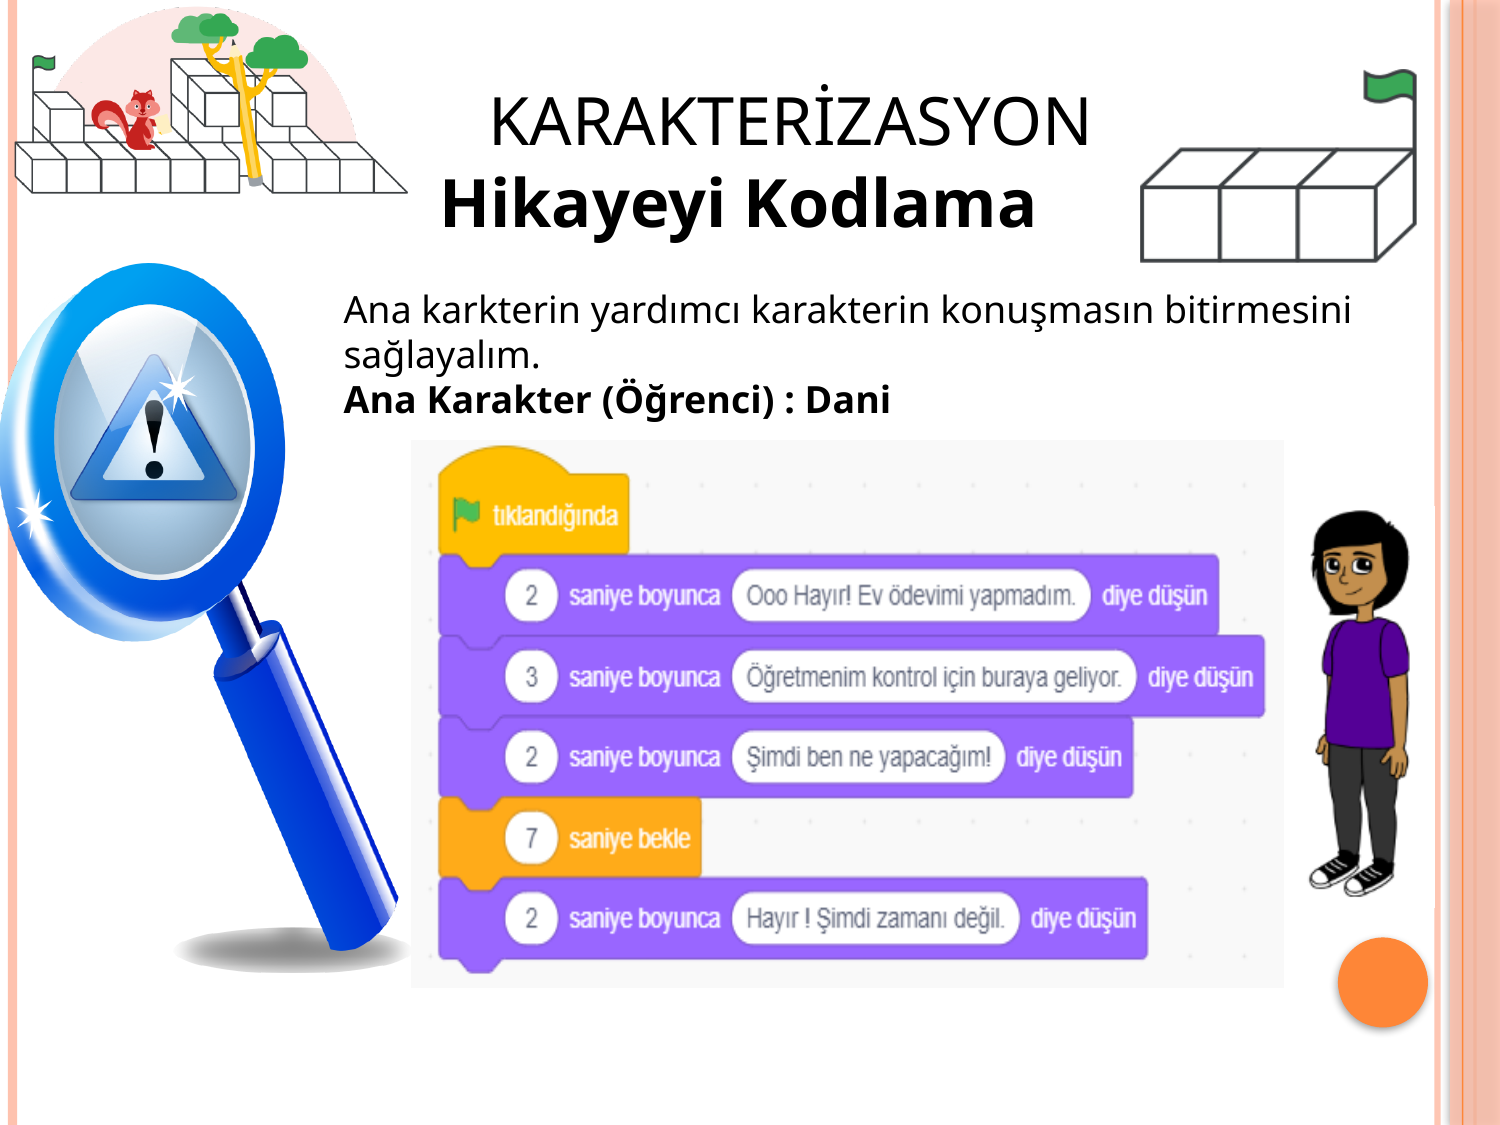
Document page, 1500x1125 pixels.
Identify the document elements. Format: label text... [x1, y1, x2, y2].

text_box KARAKTERİZASYON [417, 49, 1283, 166]
text_box Ana karkterin yardımcı karakterin konuşmasın bitirmesini sağlayalım. Ana Karakter (Öğrenci) : Dani [418, 278, 1369, 429]
text_box Hikayeyi Kodlama [424, 153, 1133, 248]
picture [0, 263, 1436, 989]
picture [1139, 67, 1418, 265]
picture [0, 0, 412, 251]
